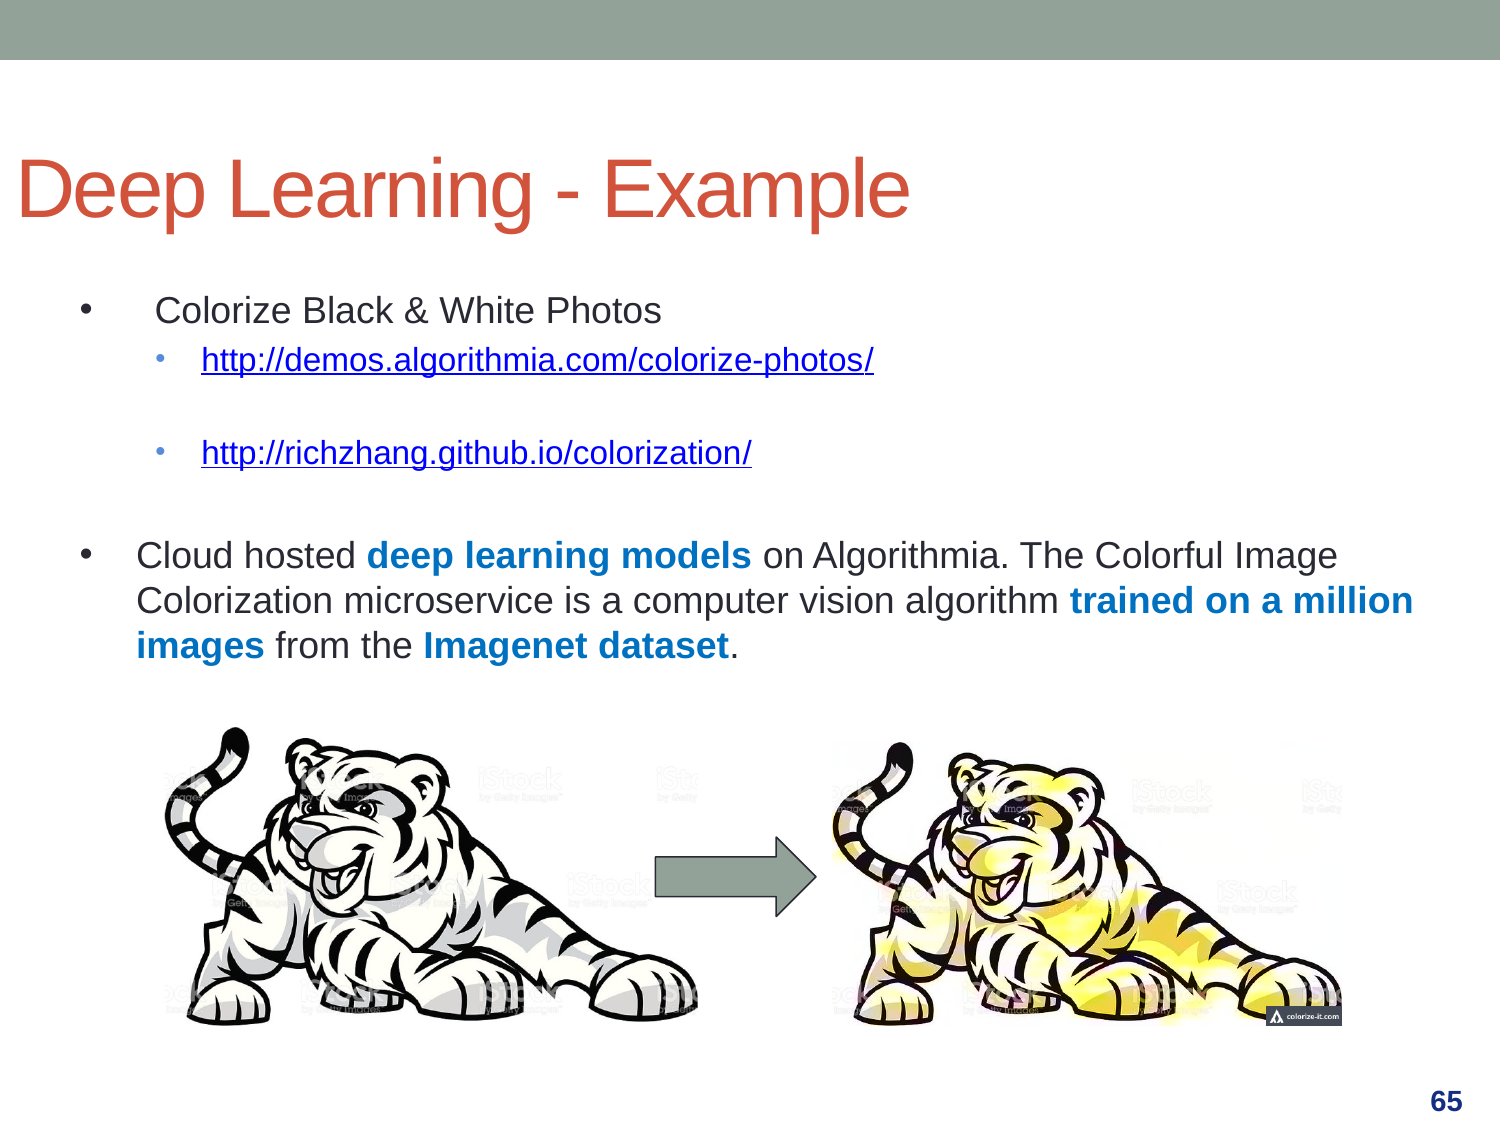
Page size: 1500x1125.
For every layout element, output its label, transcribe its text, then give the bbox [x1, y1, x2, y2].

picture [164, 727, 699, 1026]
text_box Colorize Black & White Photos http://demos.algorithmia.com/colorize-photos/ http://richzhang.github.io/colorization/ Cloud hosted deep learning models on Algorithmia. The Colorful Image Colorization microservice is a computer vision algorithm trained on a million images from the Imagenet dataset. [64, 278, 1483, 705]
picture [832, 742, 1342, 1027]
title Deep Learning - Example [0, 101, 1325, 266]
slide_number 65 [1415, 1070, 1499, 1125]
text_box [707, 837, 816, 917]
